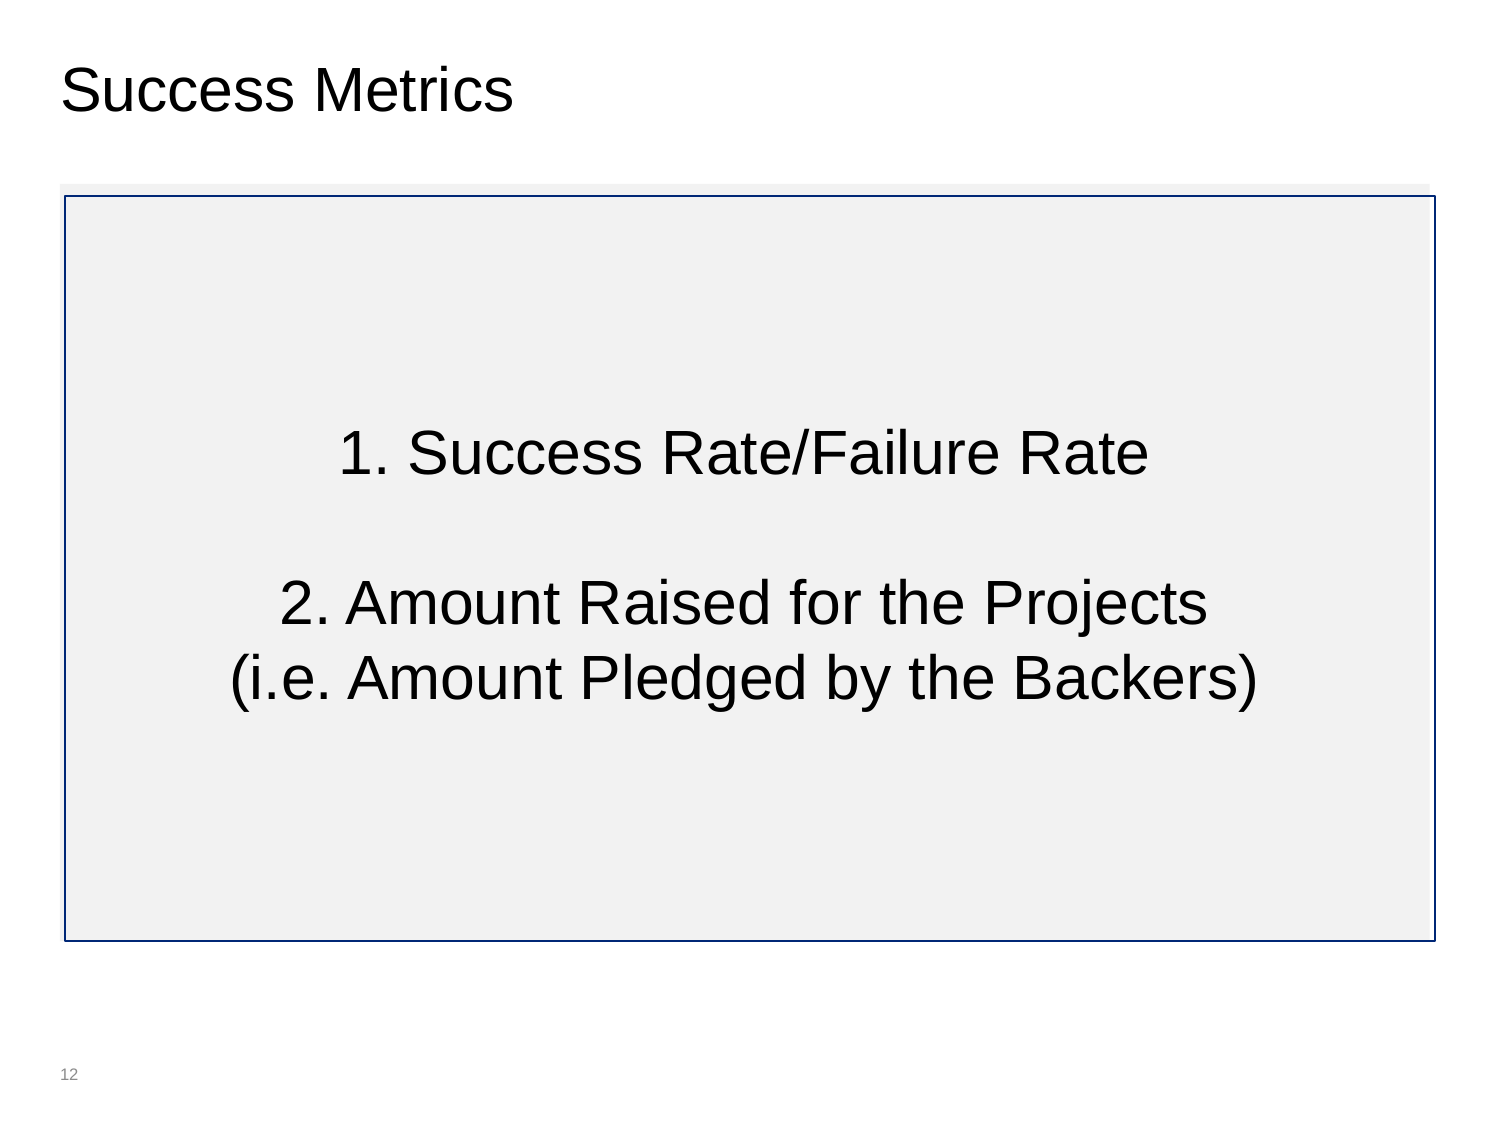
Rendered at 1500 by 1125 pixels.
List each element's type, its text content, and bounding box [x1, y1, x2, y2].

text_box 1. Success Rate/Failure Rate 2. Amount Raised for the Projects (i.e. Amount Pledged by the Backers) [59, 183, 1430, 942]
title Success Metrics [60, 48, 1440, 126]
text_box [65, 195, 1435, 942]
